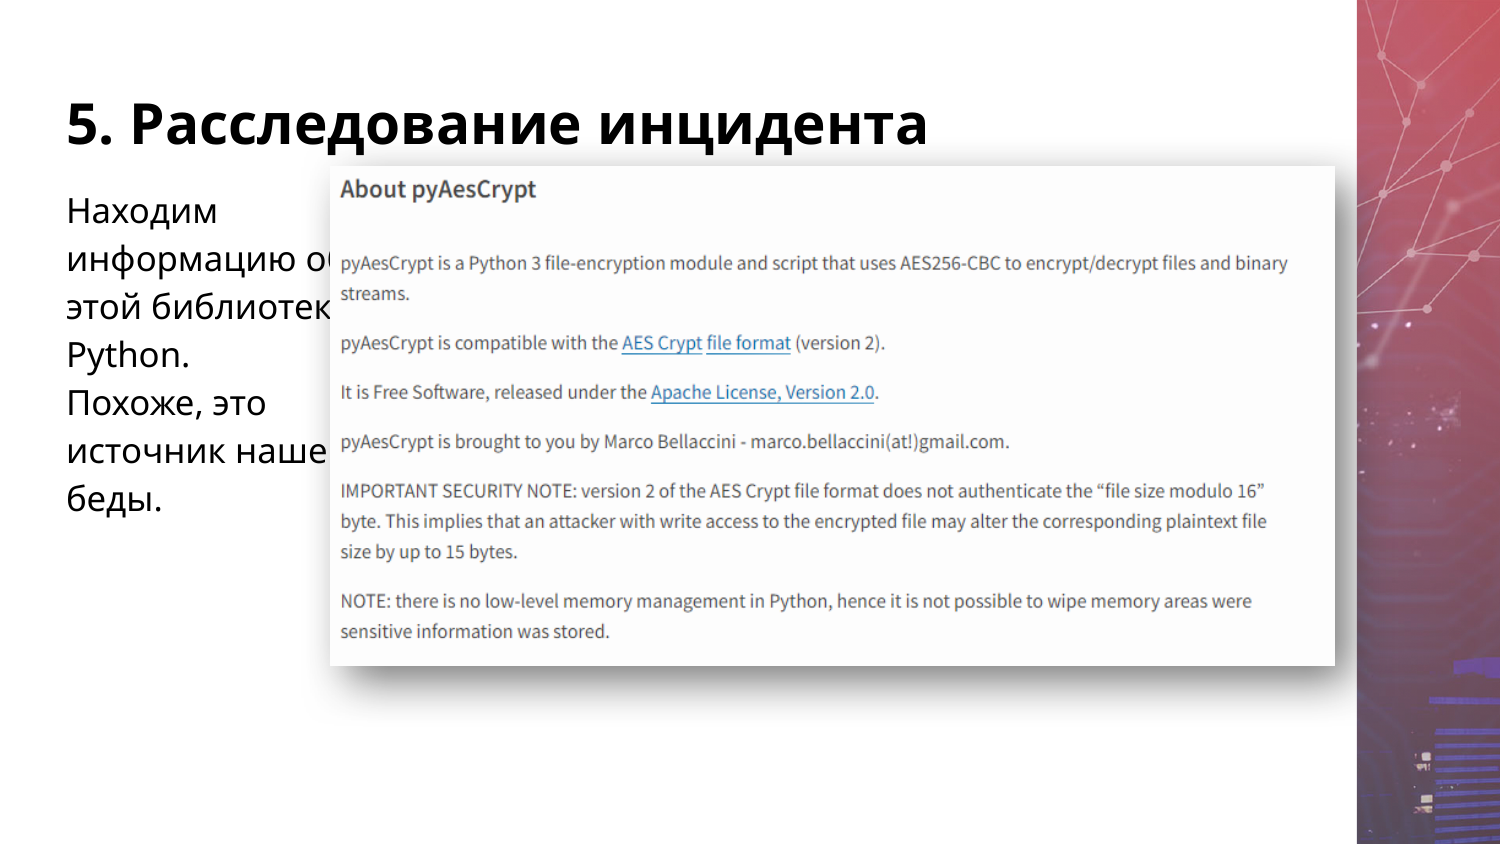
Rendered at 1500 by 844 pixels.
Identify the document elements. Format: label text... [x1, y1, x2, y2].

picture [1356, 0, 1500, 844]
list Находим информацию об этой библиотеке Python. Похоже, это источник нашей беды. [51, 166, 326, 582]
title 5. Расследование инцидента [51, 72, 1313, 166]
picture [330, 166, 1335, 667]
